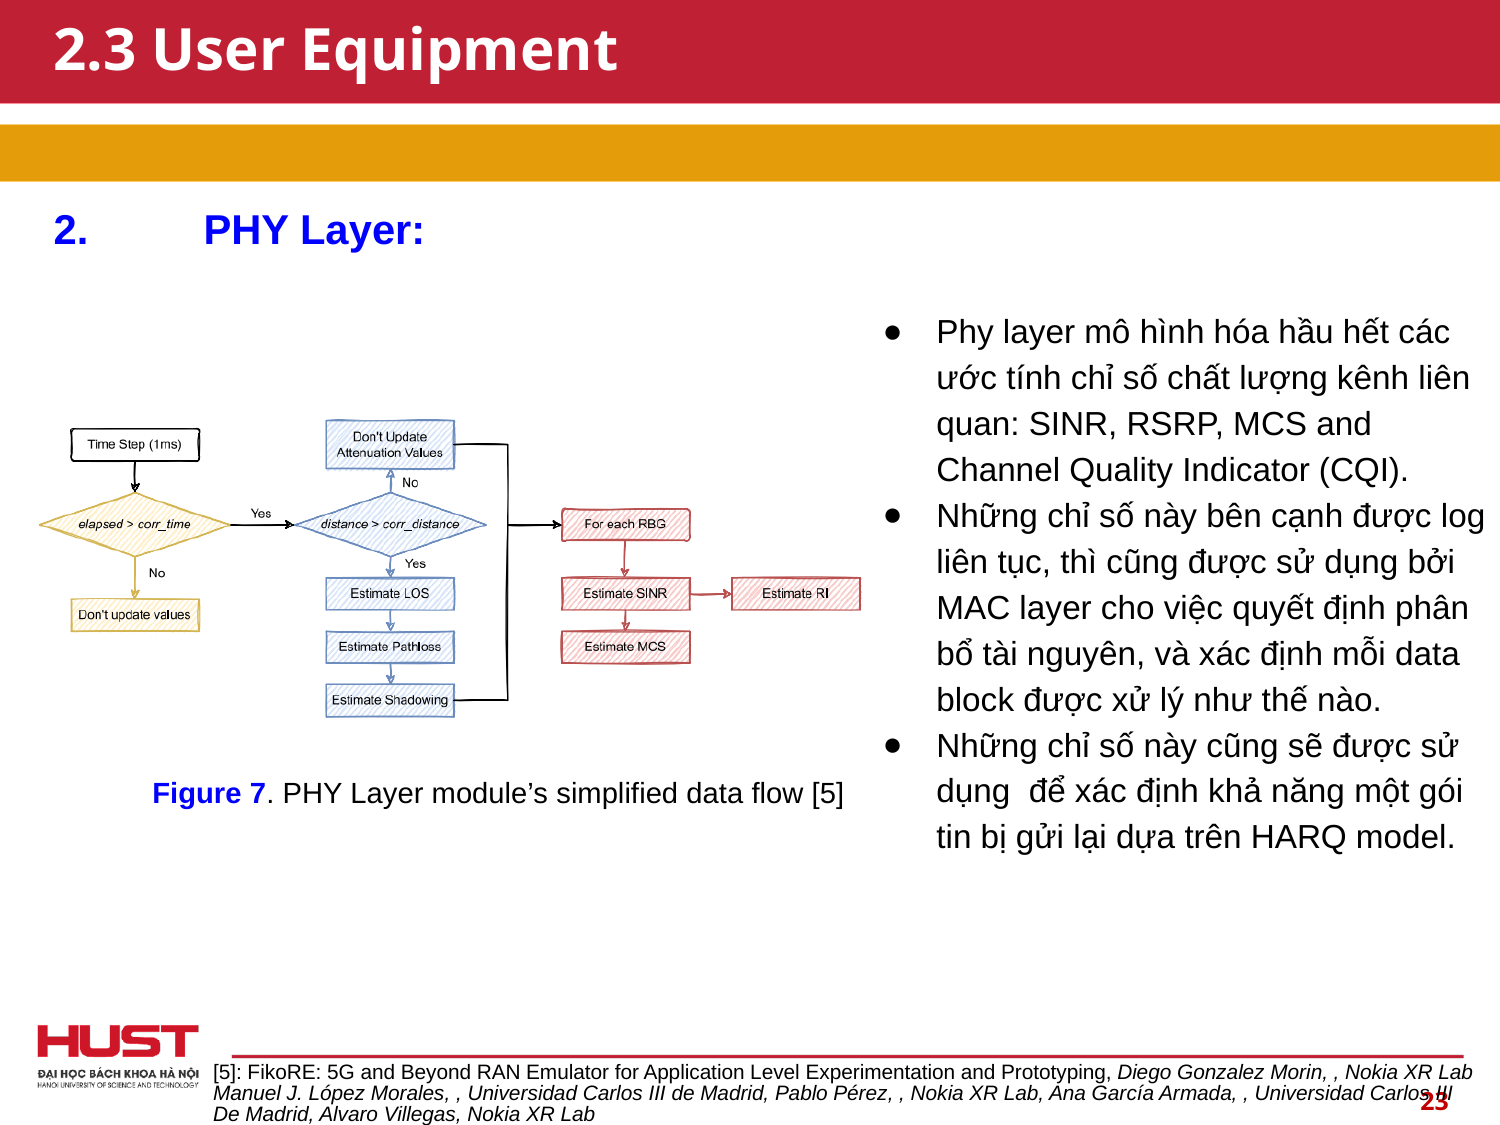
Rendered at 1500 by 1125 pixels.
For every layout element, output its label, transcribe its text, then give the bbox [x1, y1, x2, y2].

text_box [5]: FikoRE: 5G and Beyond RAN Emulator for Application Level Experimentation and Prototyping, Diego Gonzalez Morin, , Nokia XR Lab Manuel J. López Morales, , Universidad Carlos III de Madrid, Pablo Pérez, , Nokia XR Lab, Ana García Armada, , Universidad Carlos III De Madrid, Alvaro Villegas, Nokia XR Lab [198, 1047, 1494, 1125]
text_box Phy layer mô hình hóa hầu hết các ước tính chỉ số chất lượng kênh liên quan: SINR, RSRP, MCS and Channel Quality Indicator (CQI). Những chỉ số này bên cạnh được log liên tục, thì cũng được sử dụng bởi MAC layer cho việc quyết định phân bổ tài nguyên, và xác định mỗi data block được xử lý như thế nào. Những chỉ số này cũng sẽ được sử dụng để xác định khả năng một gói tin bị gửi lại dựa trên HARQ model. [846, 289, 1500, 871]
text_box Figure 7. PHY Layer module’s simplified data flow [5] [137, 759, 1081, 825]
list 2. PHY Layer: [38, 728, 1462, 1000]
title 2.3 User Equipment [38, 12, 1462, 87]
list 2. PHY Layer: [38, 201, 1462, 404]
picture [0, 0, 1500, 1125]
